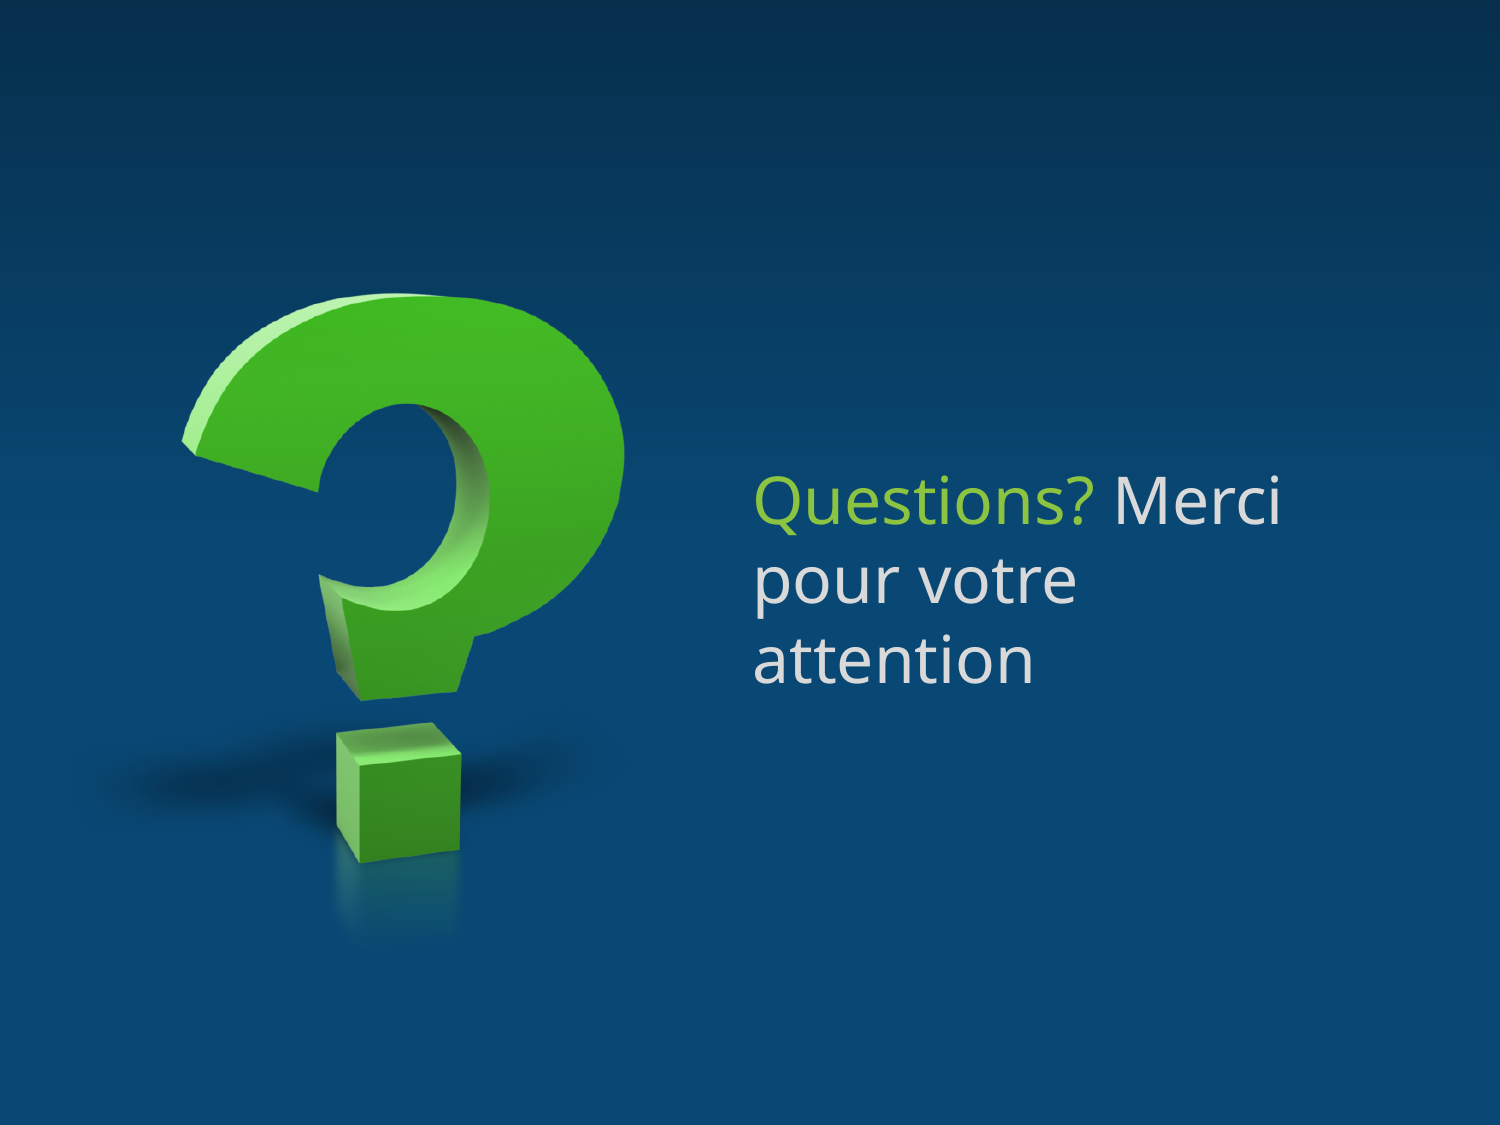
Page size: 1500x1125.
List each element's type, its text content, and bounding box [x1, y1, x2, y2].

title Questions? Merci pour votre attention [737, 450, 1372, 705]
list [37, 274, 678, 958]
